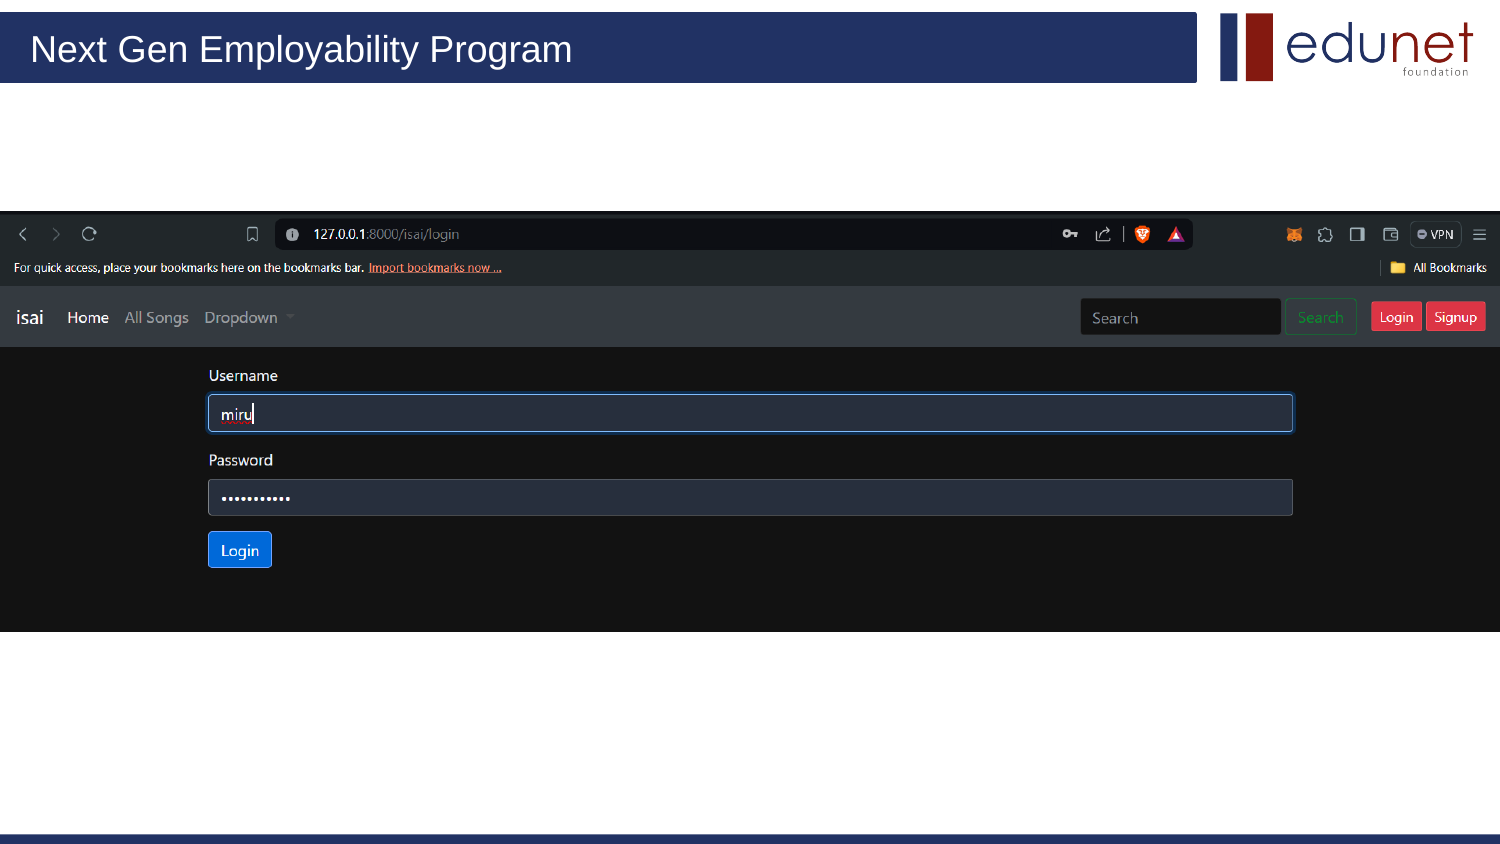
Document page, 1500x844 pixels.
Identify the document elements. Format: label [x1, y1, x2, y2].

picture [1279, 14, 1482, 83]
picture [0, 211, 1500, 632]
